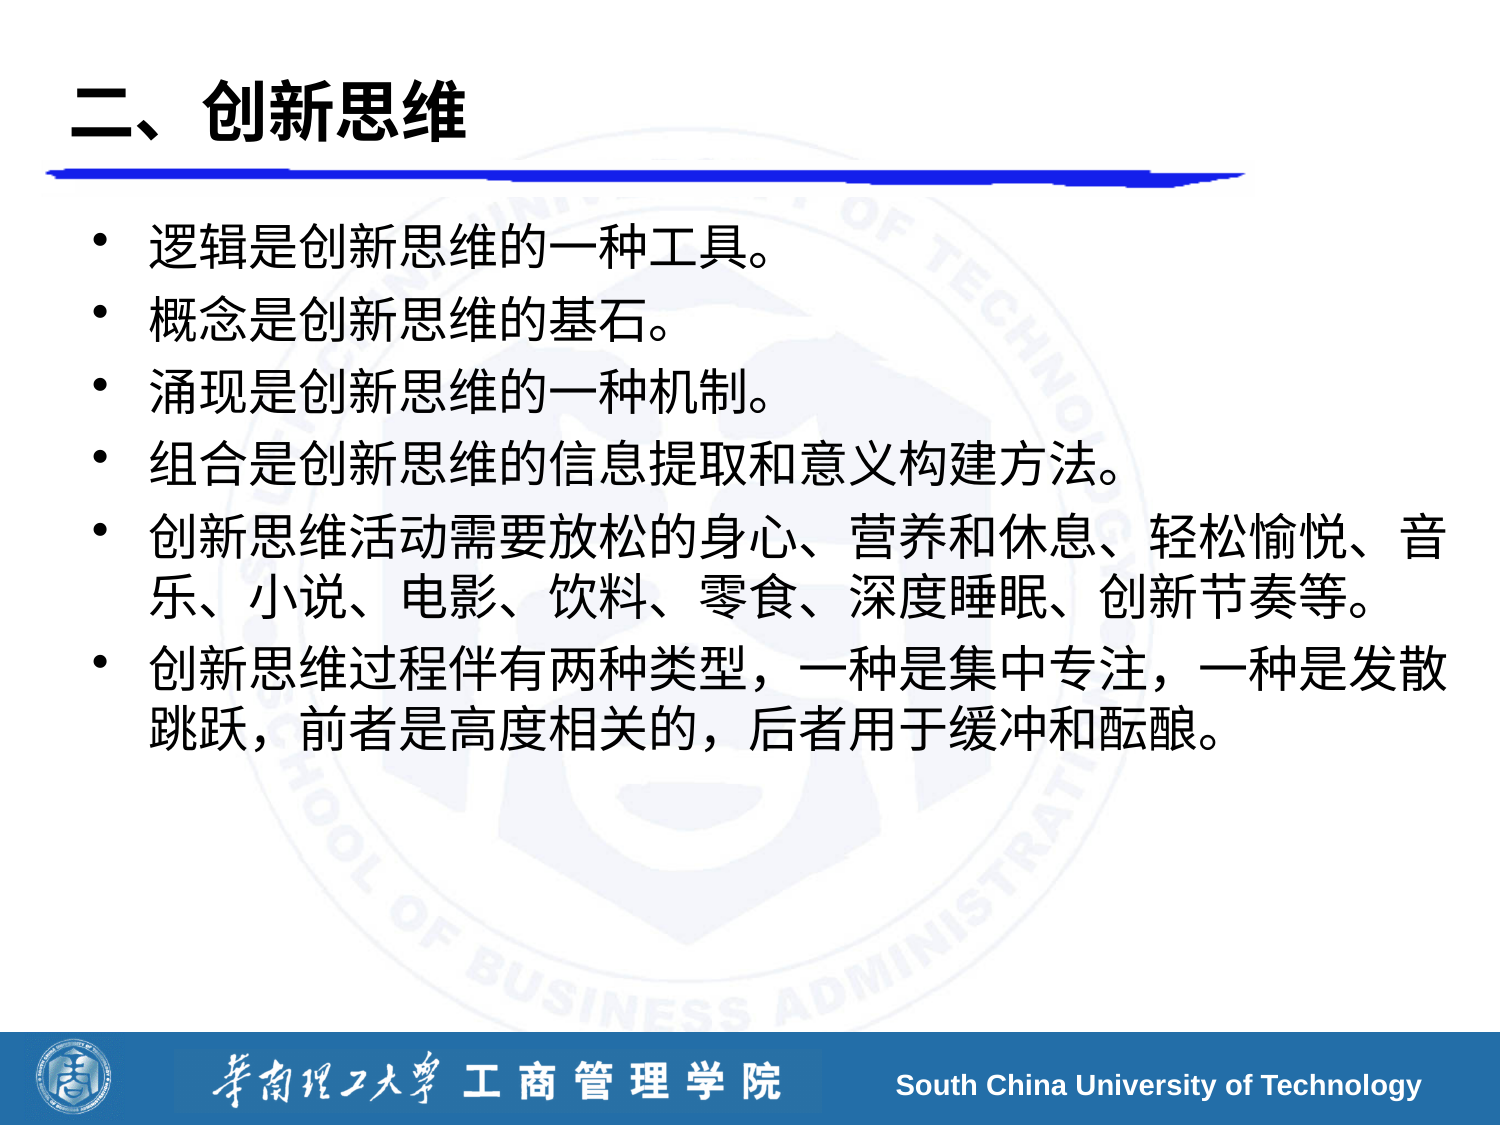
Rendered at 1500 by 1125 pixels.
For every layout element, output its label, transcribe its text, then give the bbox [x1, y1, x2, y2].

title 二、创新思维 [53, 31, 1388, 188]
picture [41, 160, 1270, 208]
list 逻辑是创新思维的一种工具。 概念是创新思维的基石。 涌现是创新思维的一种机制。 组合是创新思维的信息提取和意义构建方法。 创新思维活动需要放松的身心、营养和休息、轻松愉悦、音乐、小说、电影、饮料、零食、深度睡眠、创新节奏等。 创新思维过程伴有两种类型，一种是集中专注，一种是发散跳跃，前者是高度相关的，后者用于缓冲和酝酿。 [76, 208, 1495, 988]
picture [0, 988, 1500, 1125]
footer South China University of Technology [826, 1058, 1500, 1125]
